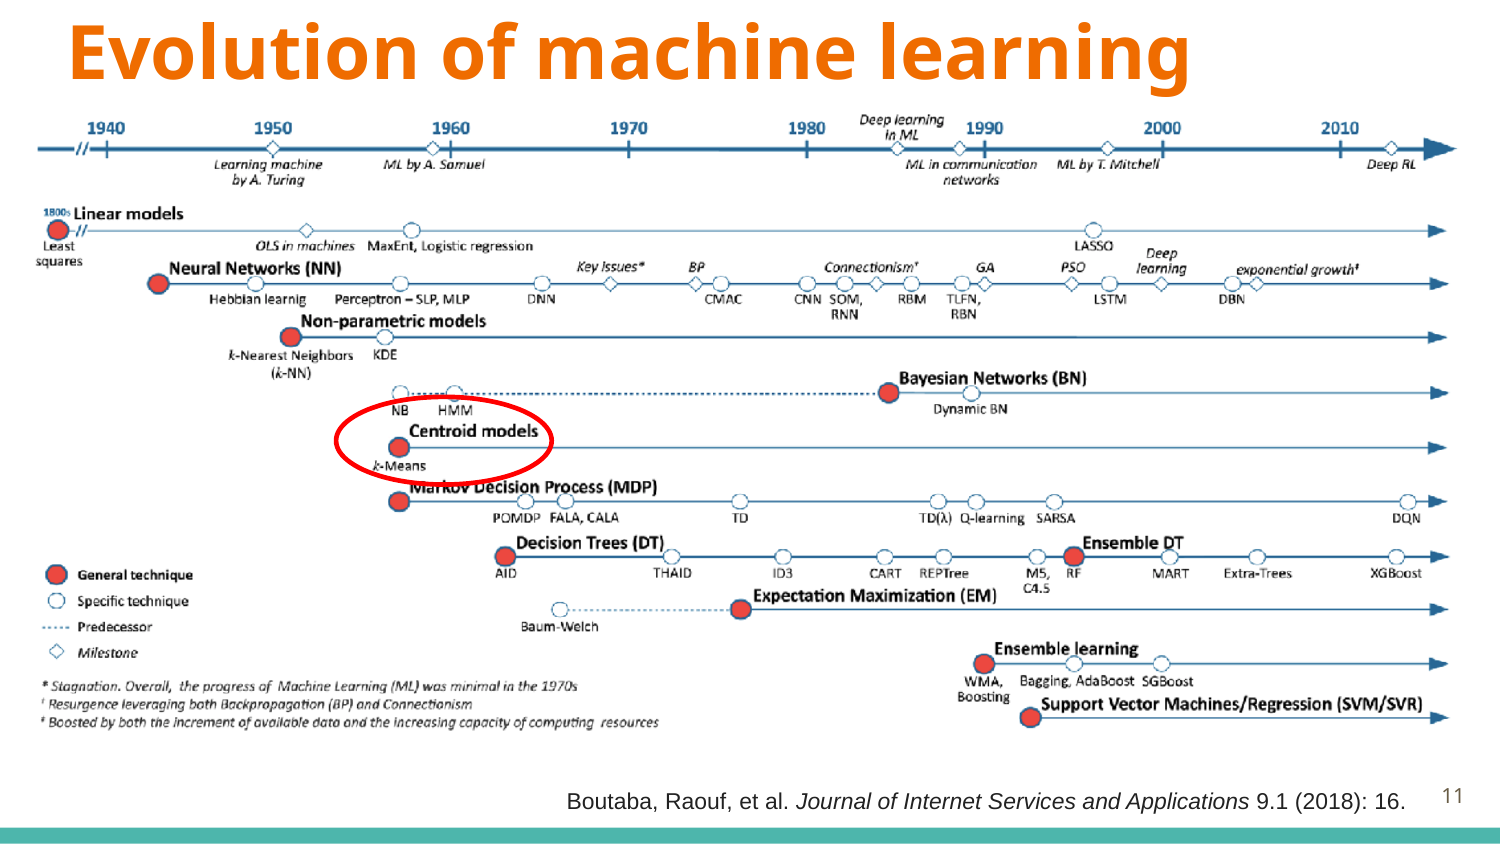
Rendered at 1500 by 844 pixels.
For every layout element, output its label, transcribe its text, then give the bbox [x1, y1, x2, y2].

title Evolution of machine learning [51, 0, 1485, 126]
picture [18, 97, 1473, 738]
slide_number ‹#› [1389, 764, 1480, 830]
text_box Boutaba, Raouf, et al. Journal of Internet Services and Applications 9.1 (2018): 16. [551, 771, 1464, 810]
